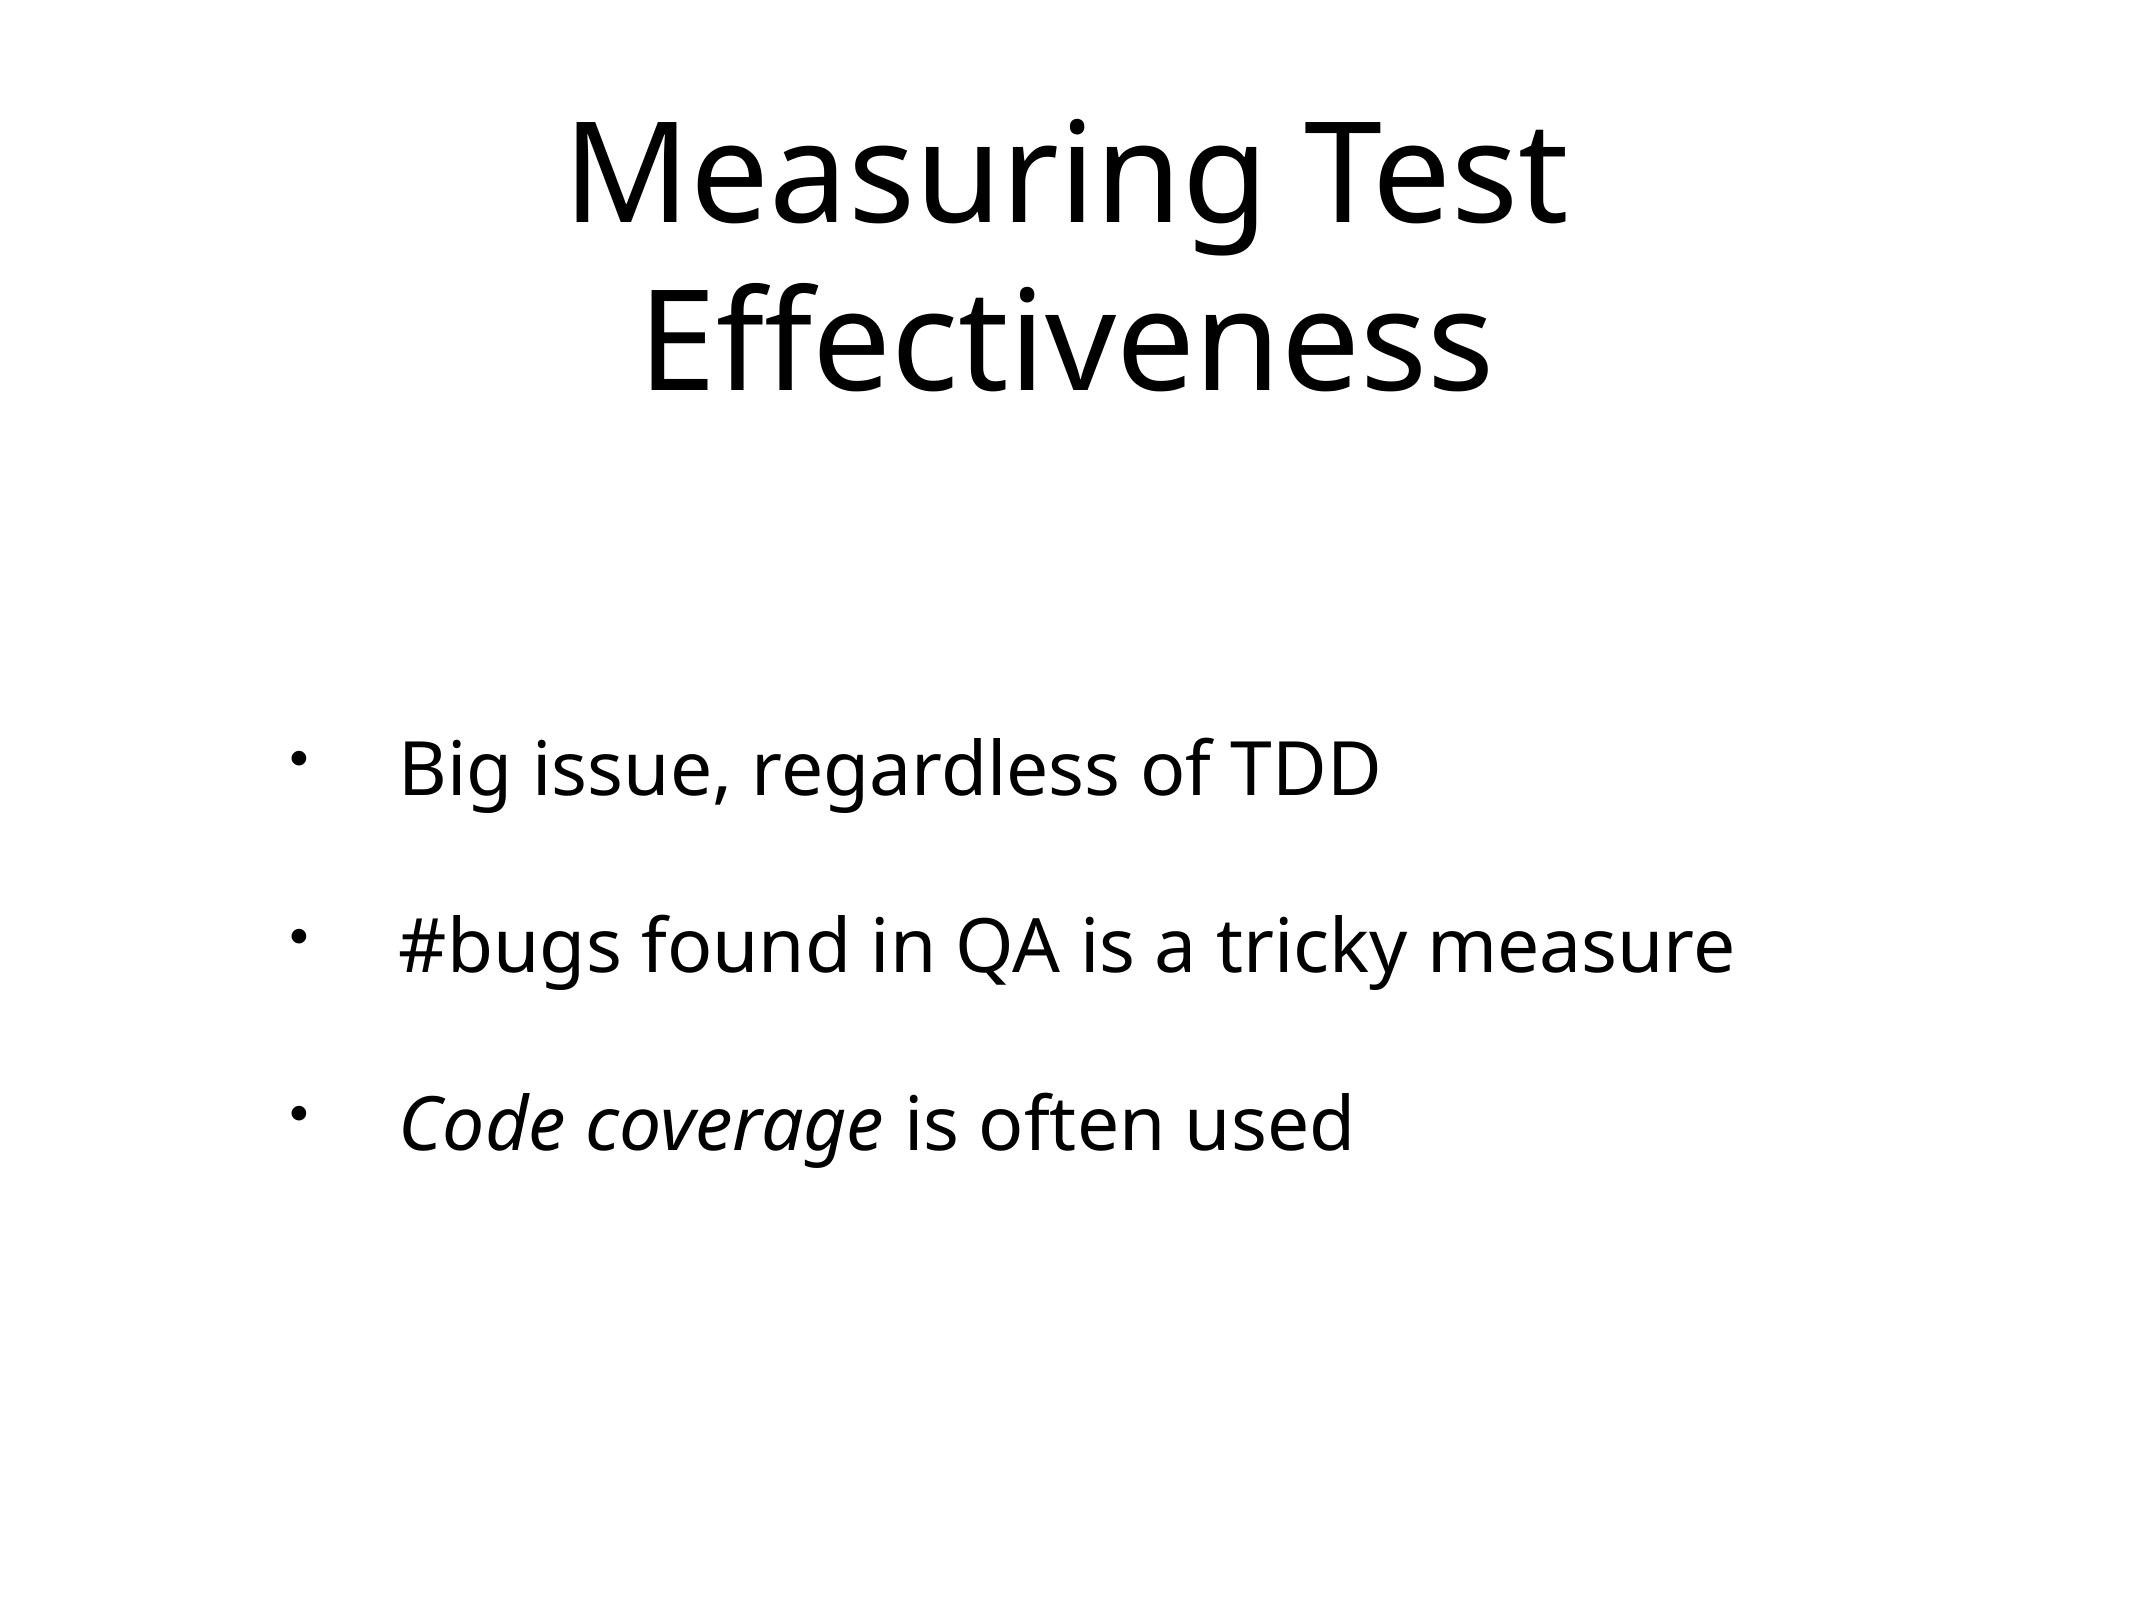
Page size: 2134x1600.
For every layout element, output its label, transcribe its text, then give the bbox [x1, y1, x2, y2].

list Big issue, regardless of TDD #bugs found in QA is a tricky measure Code coverage is often used [155, 426, 1978, 1459]
title Measuring Test Effectiveness [155, 72, 1978, 426]
